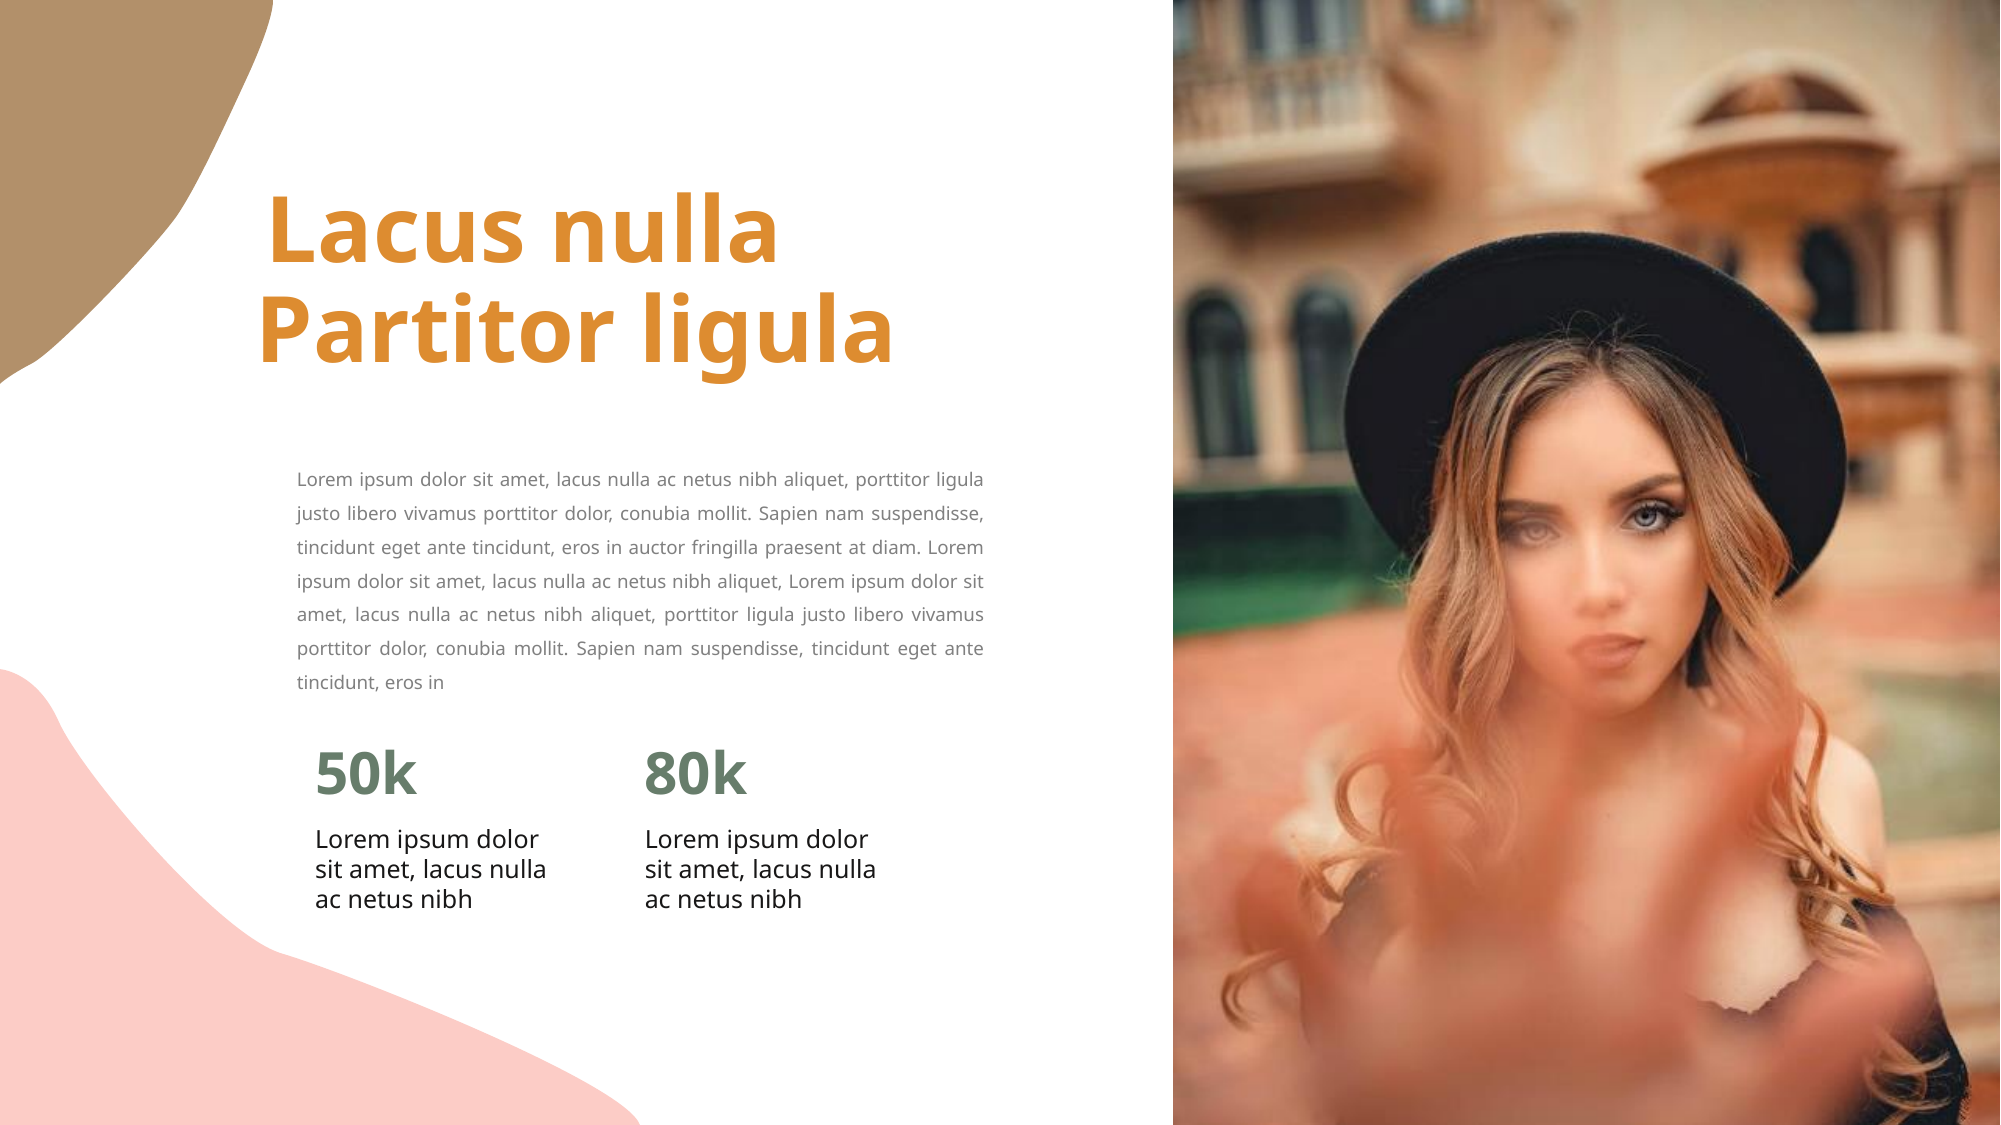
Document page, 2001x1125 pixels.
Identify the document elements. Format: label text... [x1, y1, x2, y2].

text_box Lorem ipsum dolor sit amet, lacus nulla ac netus nibh [630, 816, 893, 921]
text_box [0, 669, 640, 1125]
text_box Partitor ligula [240, 263, 913, 389]
text_box Lorem ipsum dolor sit amet, lacus nulla ac netus nibh [300, 816, 564, 921]
text_box 80k [629, 729, 762, 814]
text_box [0, 0, 273, 384]
text_box Lorem ipsum dolor sit amet, lacus nulla ac netus nibh aliquet, porttitor ligula justo libero vivamus porttitor dolor, conubia mollit. Sapien nam suspendisse, tincidunt eget ante tincidunt, eros in auctor fringilla praesent at diam. Lorem ipsum dolor sit amet, lacus nulla ac netus nibh aliquet, Lorem ipsum dolor sit amet, lacus nulla ac netus nibh aliquet, porttitor ligula justo libero vivamus porttitor dolor, conubia mollit. Sapien nam suspendisse, tincidunt eget ante tincidunt, eros in [282, 449, 998, 701]
picture [1173, 0, 2000, 1125]
text_box Lacus nulla [250, 163, 797, 263]
text_box 50k [300, 729, 433, 814]
